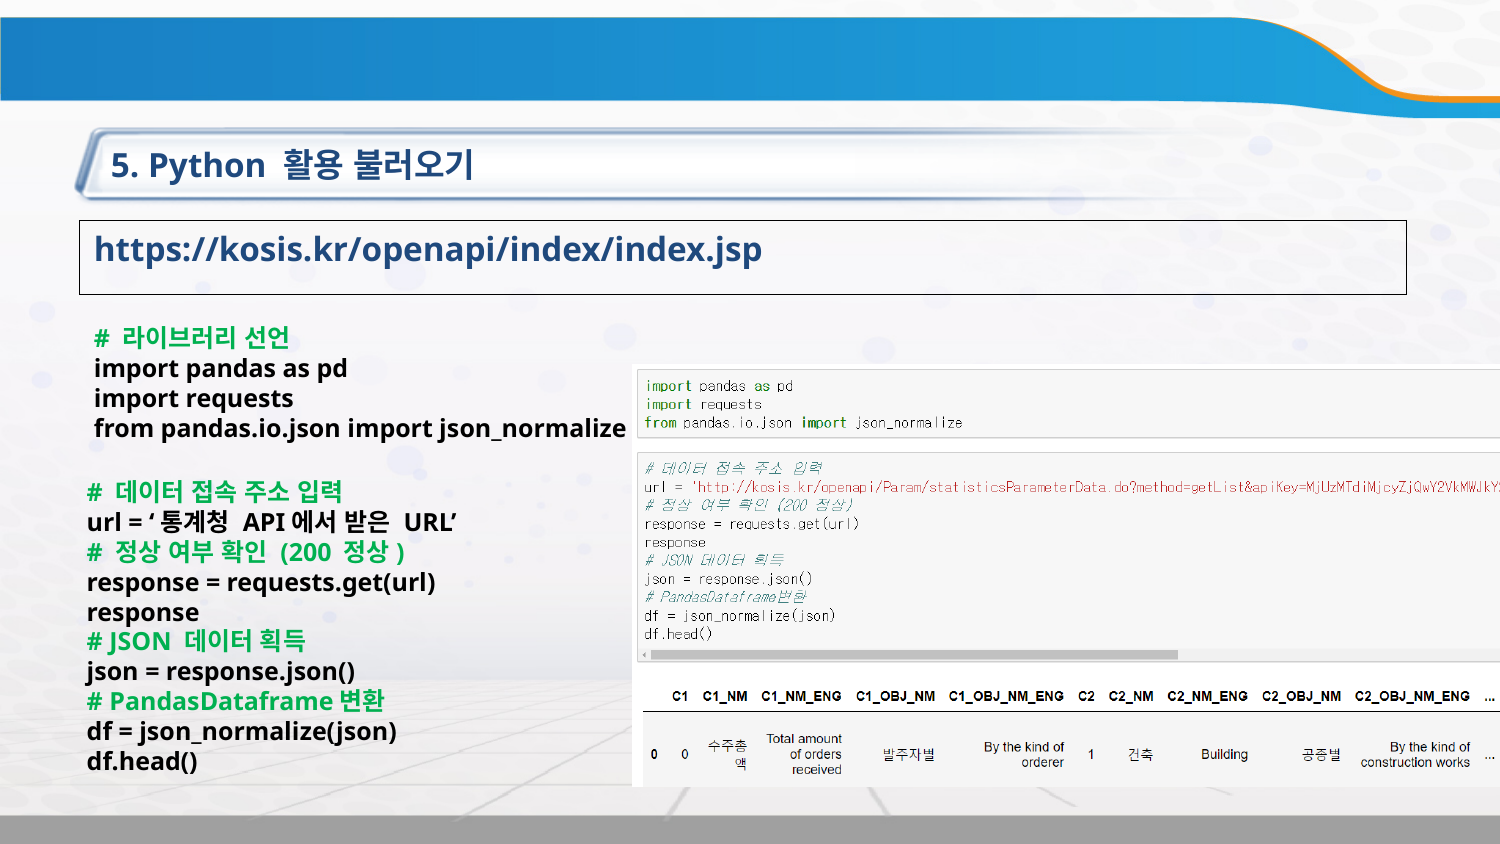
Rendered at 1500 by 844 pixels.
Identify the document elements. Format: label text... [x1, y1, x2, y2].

text_box # 데이터 접속 주소 입력 url = ‘통계청 API에서 받은 URL’ # 정상 여부 확인 (200 정상) response = requests.get(url) response # JSON 데이터 획득 json = response.json() # PandasDataframe변환 df = json_normalize(json) df.head() [71, 468, 626, 783]
text_box 1. 오픈 API 활용 데이터 불러오기 [29, 0, 1175, 103]
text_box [74, 126, 1289, 208]
text_box https://kosis.kr/openapi/index/index.jsp [79, 220, 1407, 295]
picture [0, 0, 1500, 844]
text_box # 라이브러리 선언 import pandas as pd import requests from pandas.io.json import json_normalize [79, 315, 830, 451]
